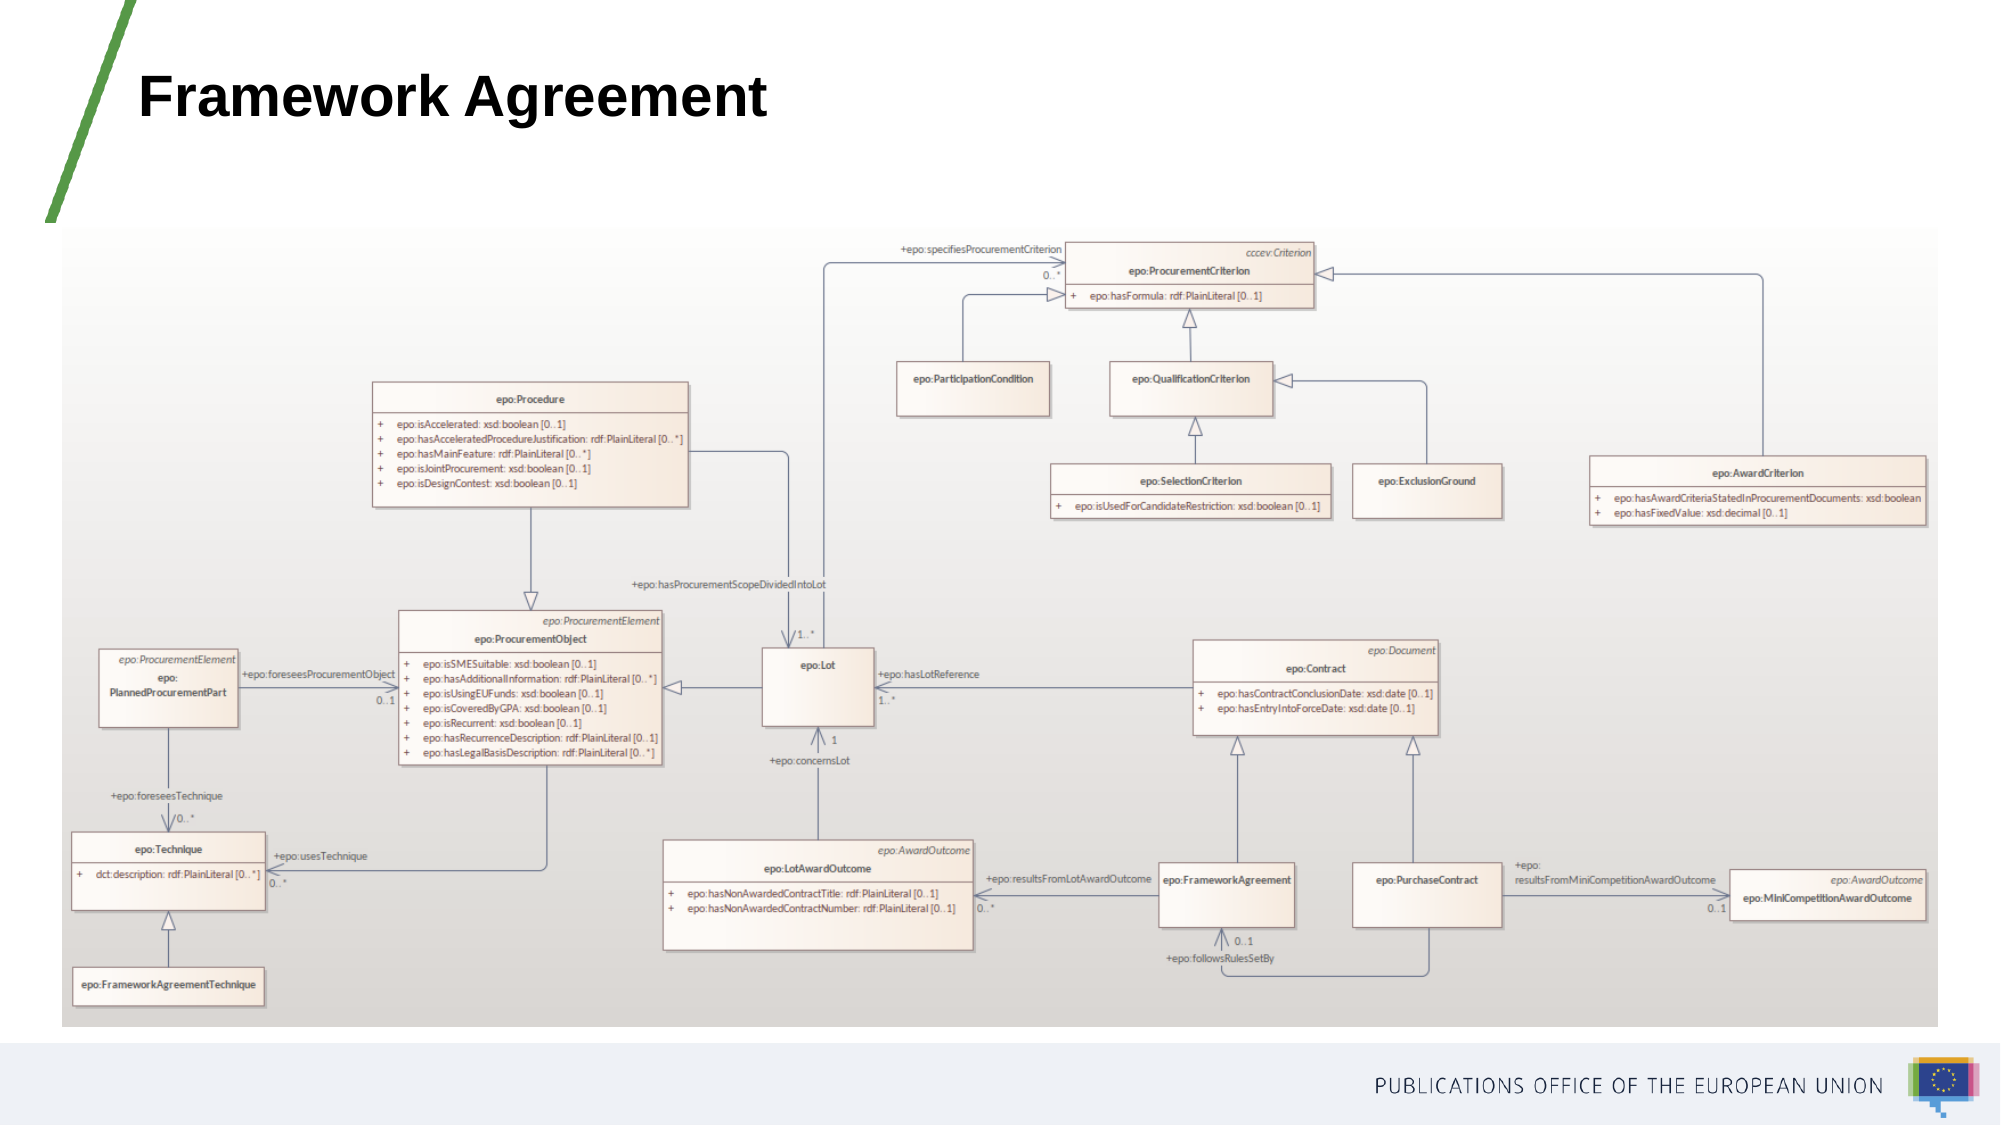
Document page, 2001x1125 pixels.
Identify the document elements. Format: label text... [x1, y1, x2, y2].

picture [0, 0, 2001, 1125]
text_box Framework Agreement [138, 31, 1861, 130]
